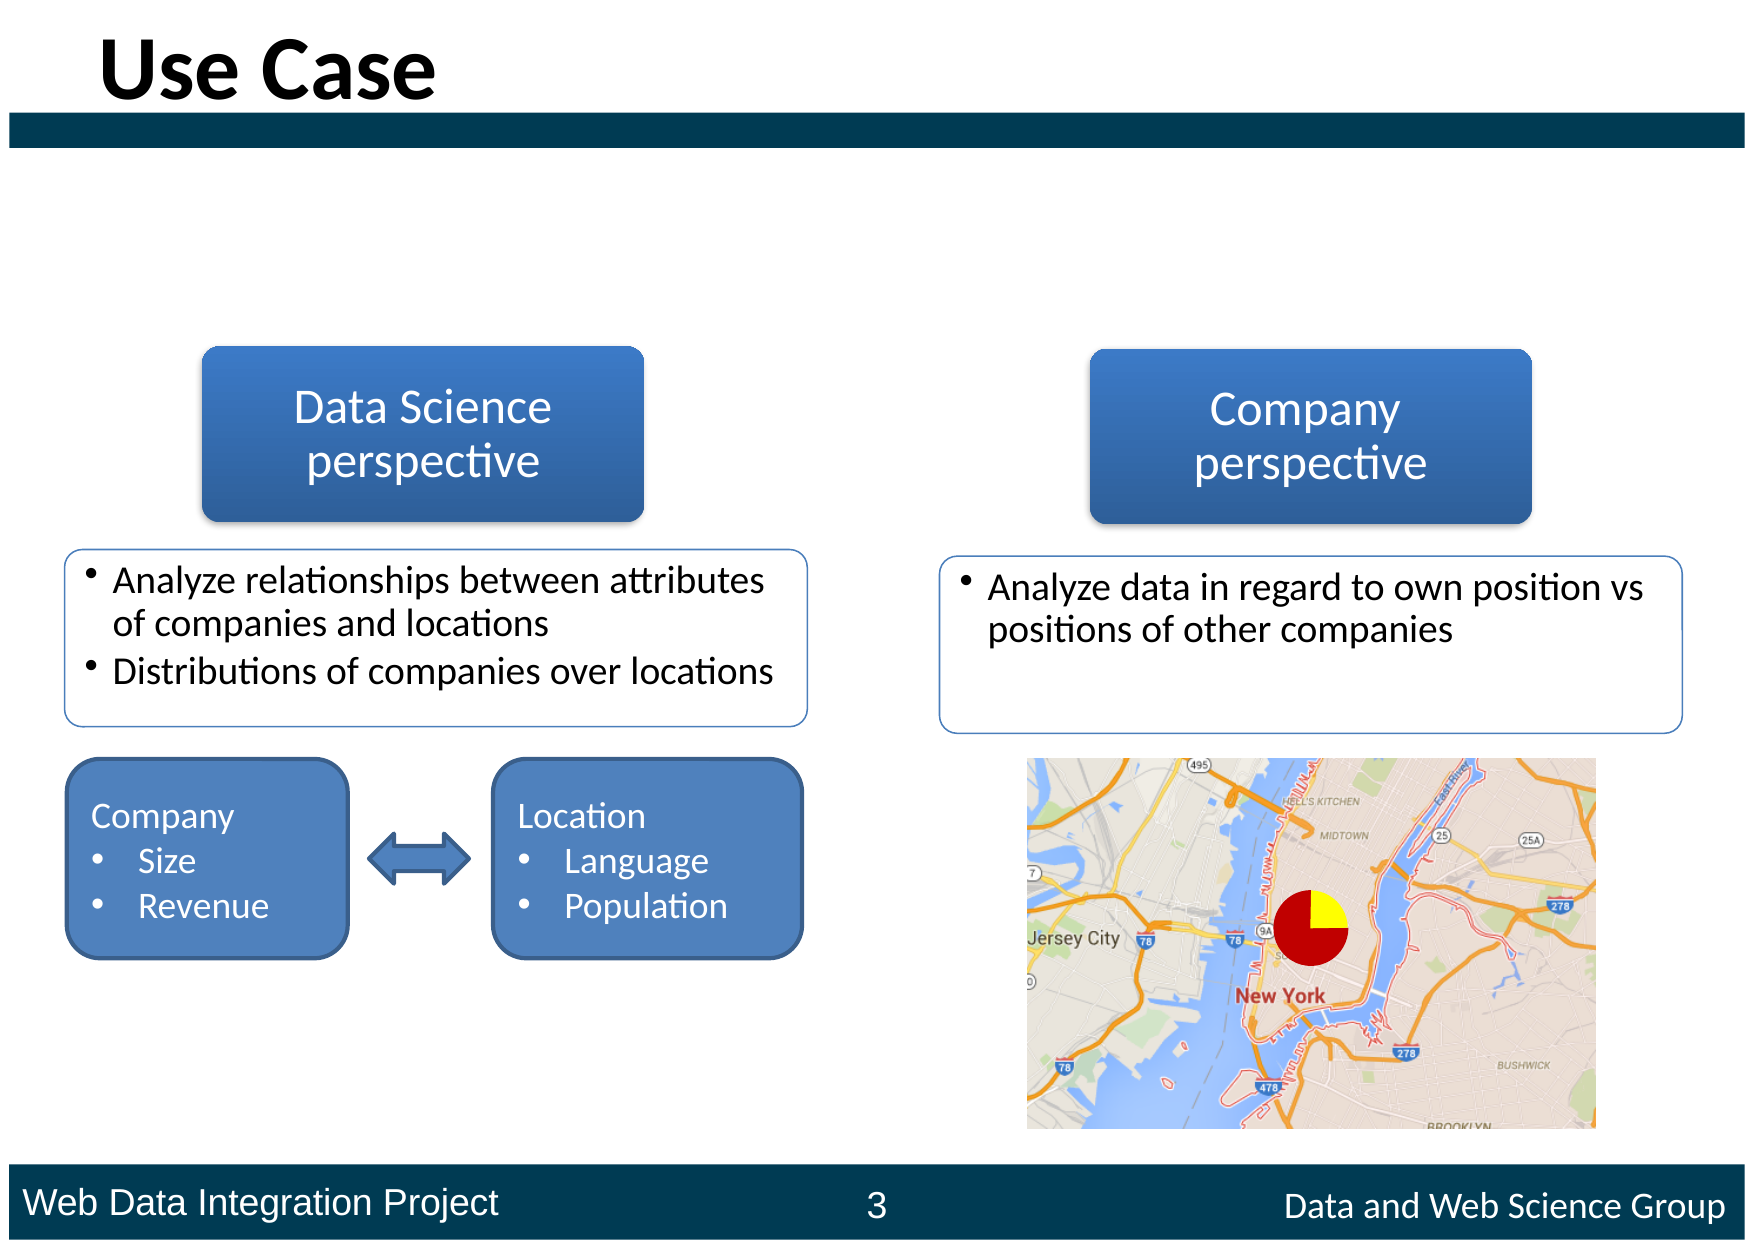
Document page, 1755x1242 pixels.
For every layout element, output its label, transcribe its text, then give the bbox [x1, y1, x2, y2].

title Use Case [98, 20, 1656, 91]
text_box Location Language Population [490, 756, 805, 961]
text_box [201, 346, 645, 523]
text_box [939, 555, 1683, 734]
text_box [366, 831, 472, 886]
picture [1026, 758, 1596, 1129]
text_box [64, 549, 808, 727]
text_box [1089, 348, 1533, 525]
text_box Company Size Revenue [64, 756, 350, 961]
